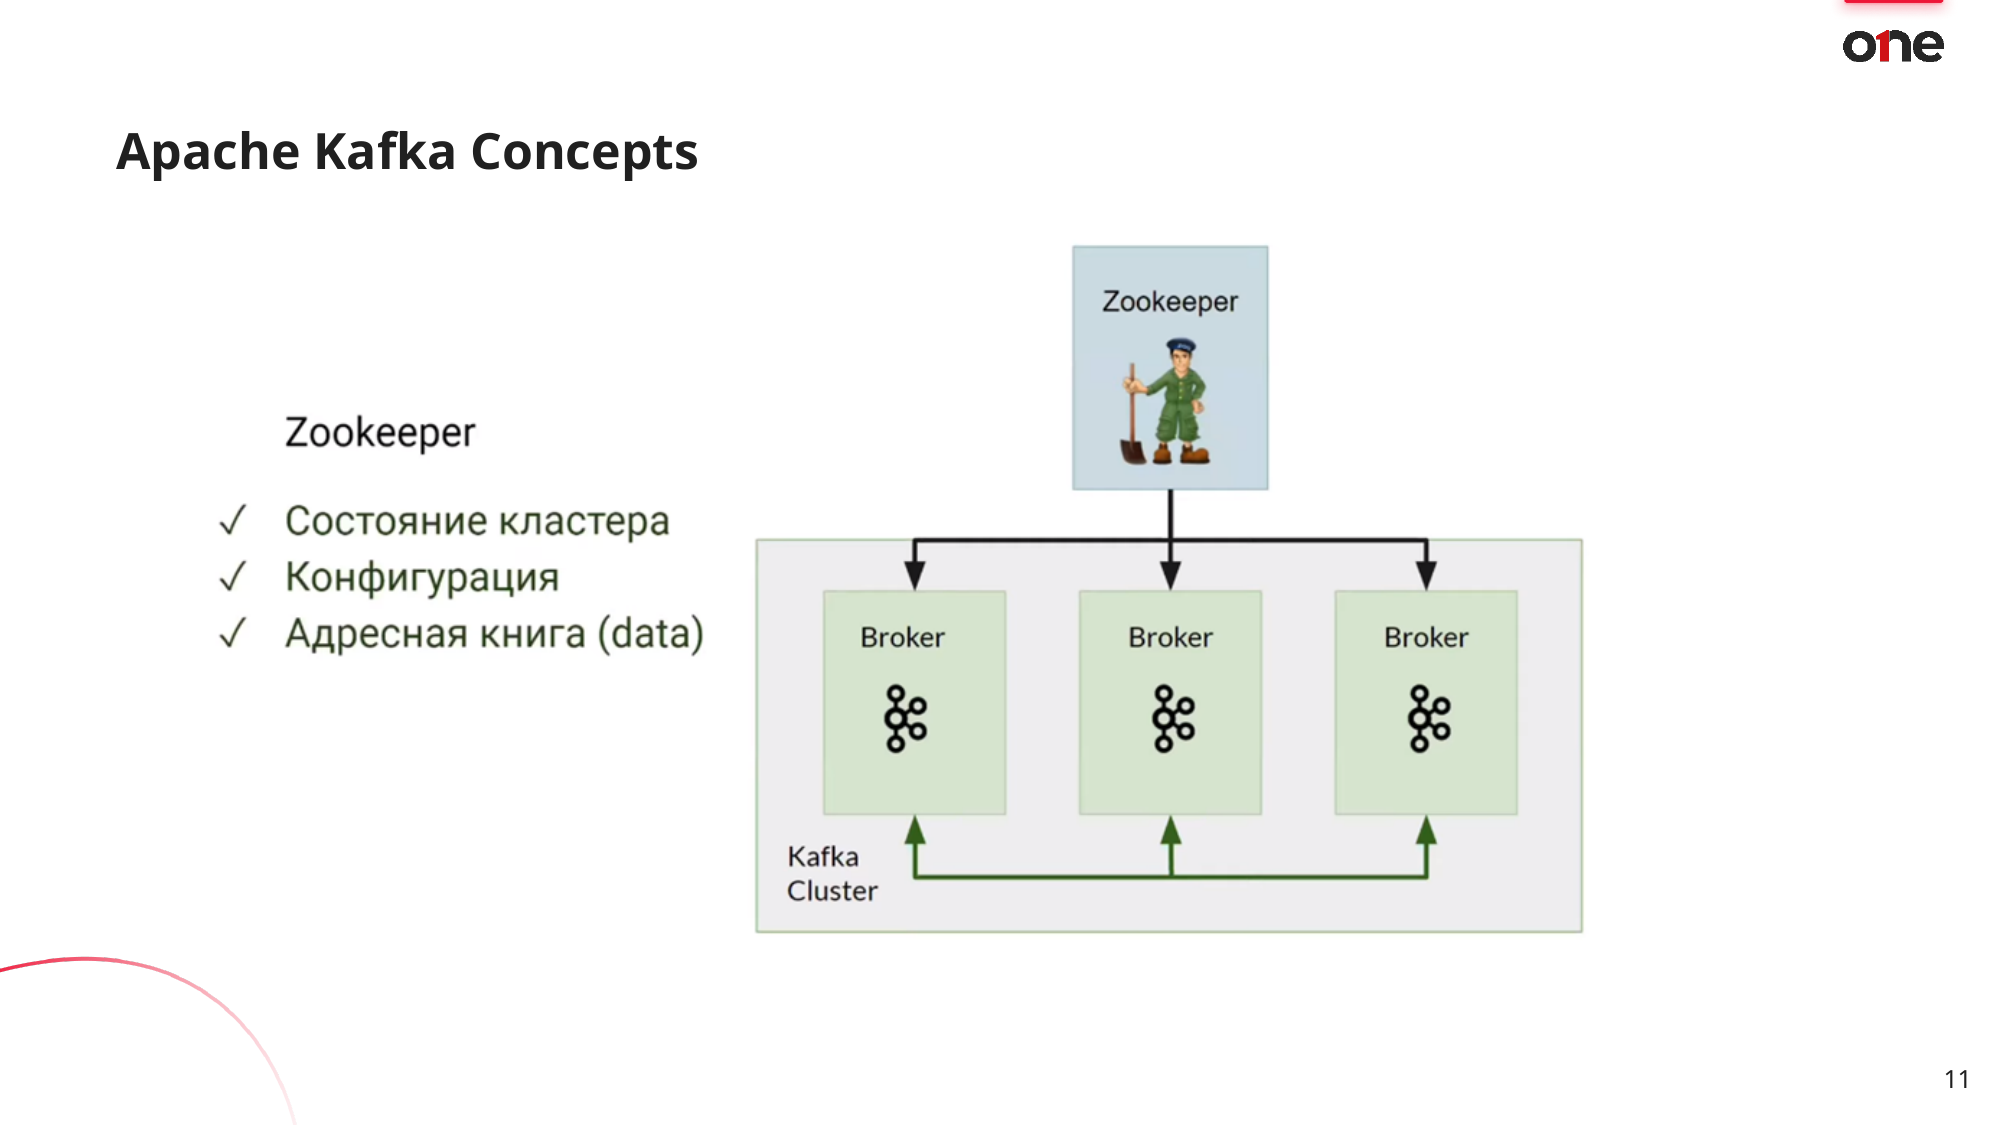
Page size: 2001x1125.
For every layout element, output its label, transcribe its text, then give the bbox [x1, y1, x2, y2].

picture [0, 208, 1672, 1125]
slide_number 11 [1857, 1047, 1987, 1114]
title Apache Kafka Concepts [101, 119, 1677, 184]
picture [1843, 30, 1944, 62]
picture [1825, 0, 1961, 22]
